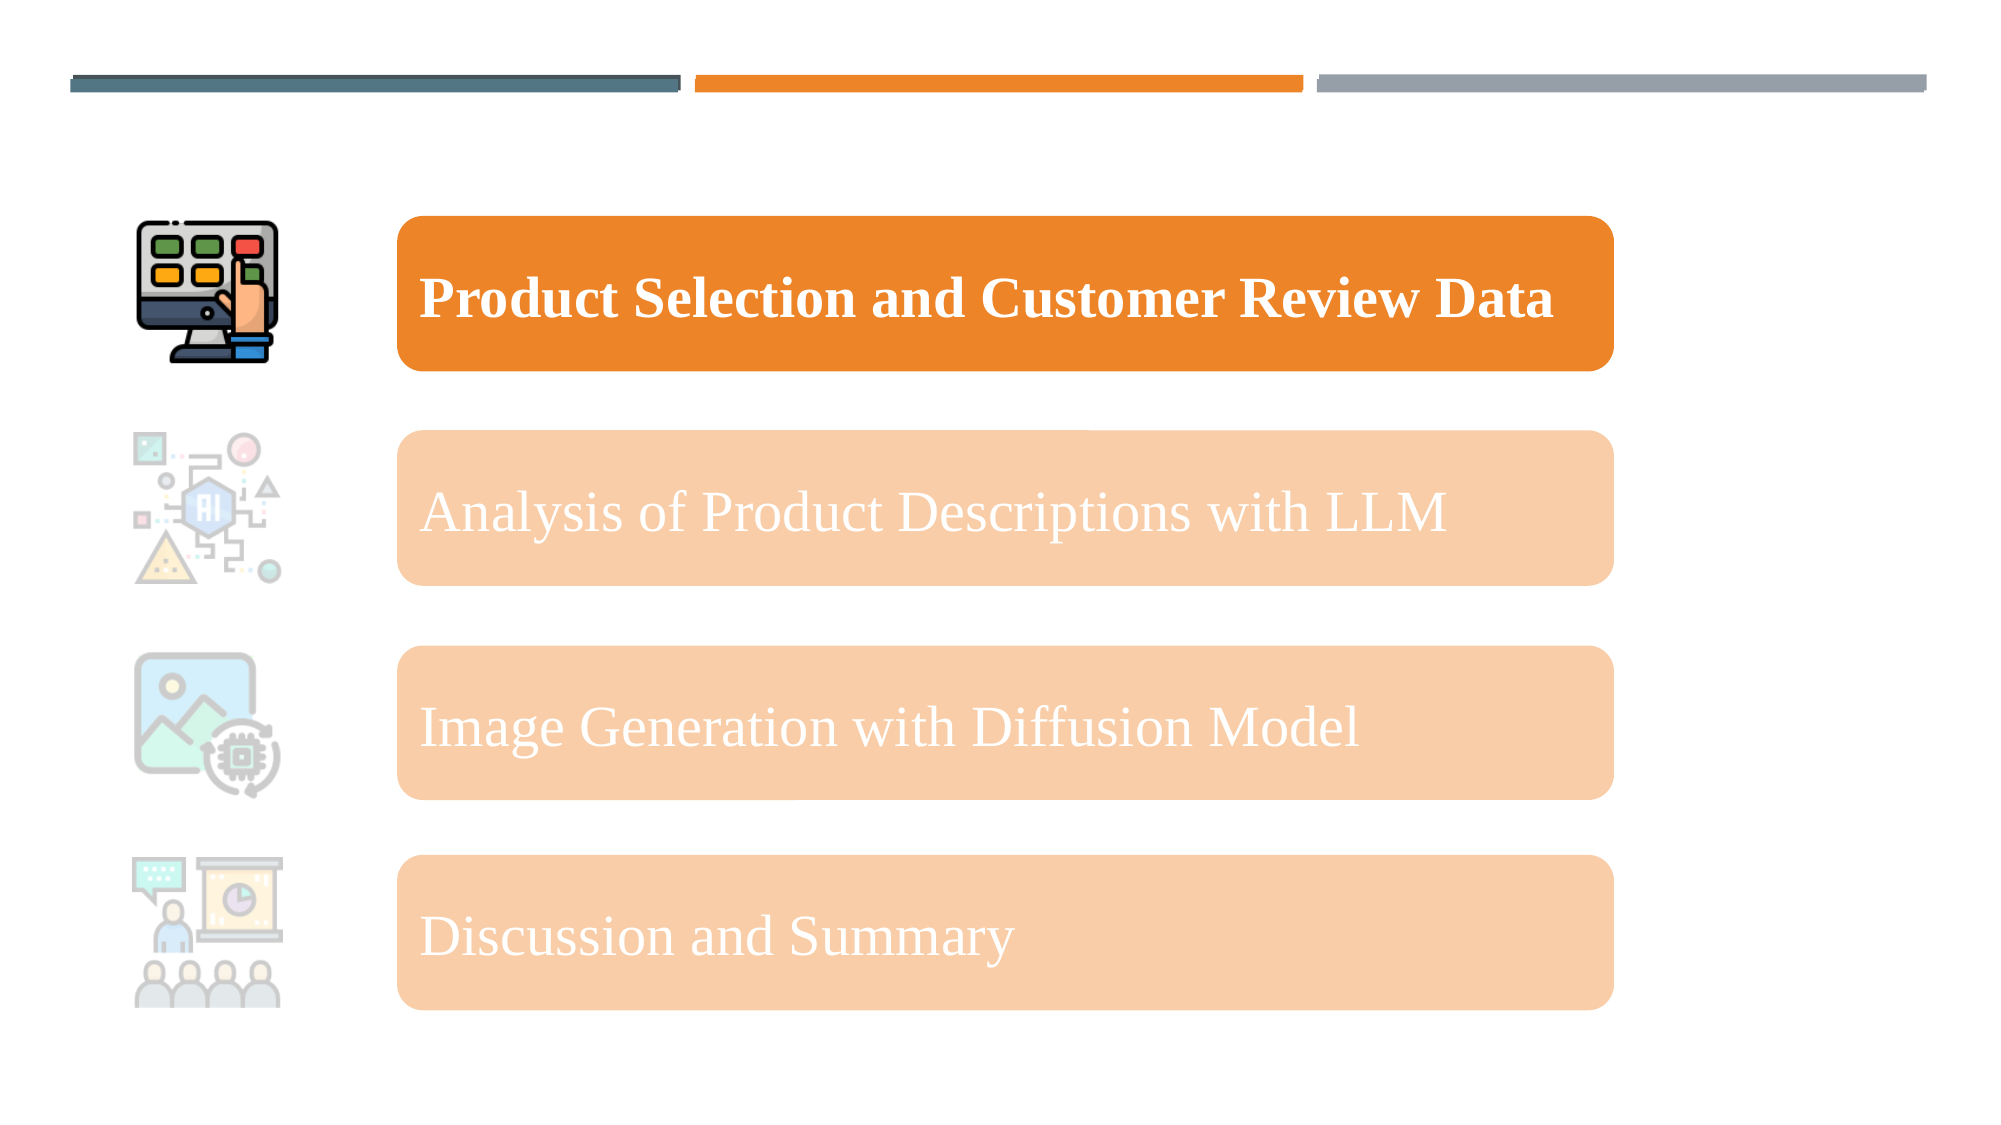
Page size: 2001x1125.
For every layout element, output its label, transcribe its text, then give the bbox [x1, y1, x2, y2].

text_box Product Selection and Customer Review Data [397, 215, 1614, 372]
text_box Discussion and Summary [397, 854, 1614, 1011]
picture [131, 857, 283, 1009]
text_box Image Generation with Diffusion Model [397, 645, 1614, 801]
picture [131, 216, 283, 368]
picture [131, 650, 283, 802]
text_box Analysis of Product Descriptions with LLM [397, 430, 1614, 586]
picture [131, 432, 283, 584]
